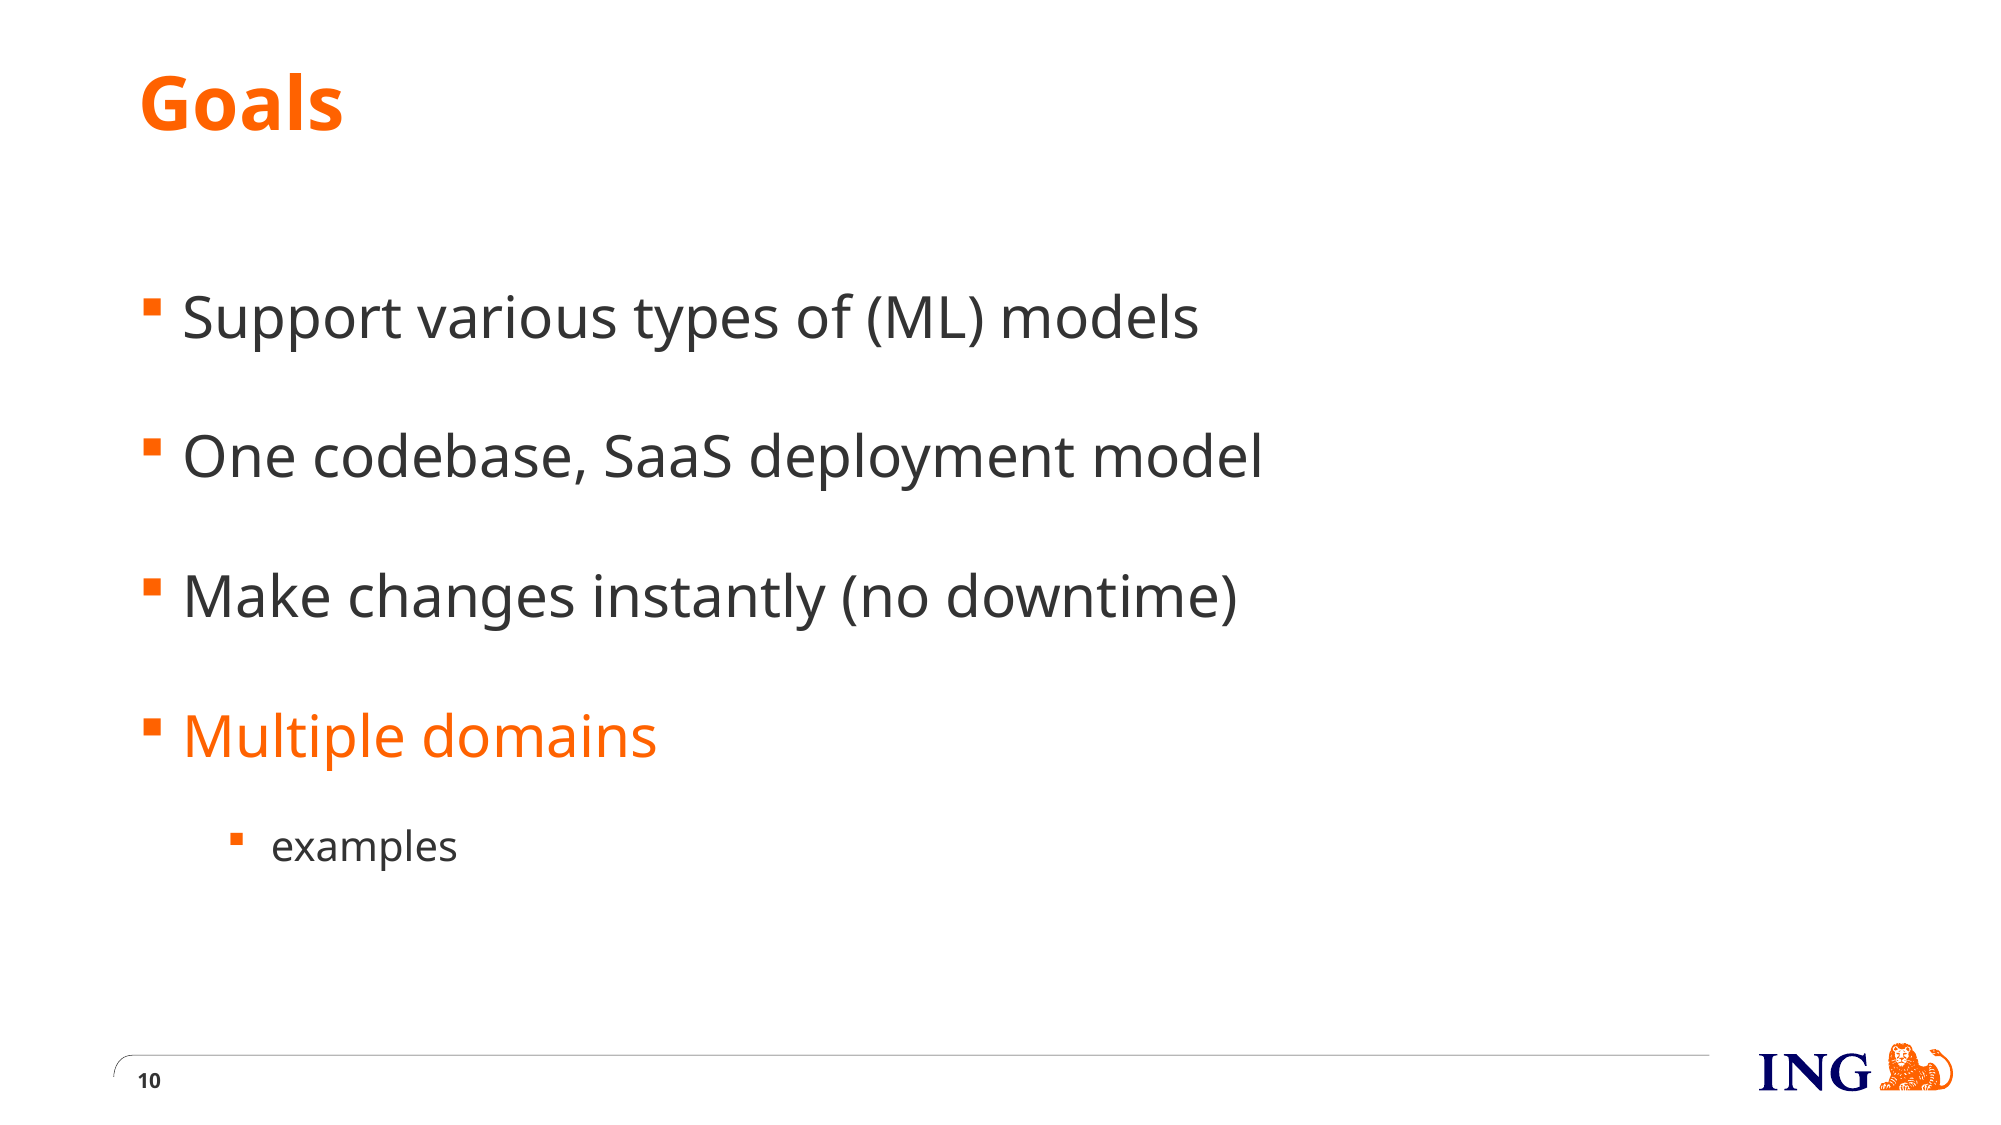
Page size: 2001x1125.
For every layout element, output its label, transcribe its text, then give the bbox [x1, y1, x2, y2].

slide_number 10 [137, 1065, 219, 1097]
list Support various types of (ML) models One codebase, SaaS deployment model Make changes instantly (no downtime) Multiple domains examples [138, 209, 1860, 1018]
title Goals [138, 46, 1860, 187]
